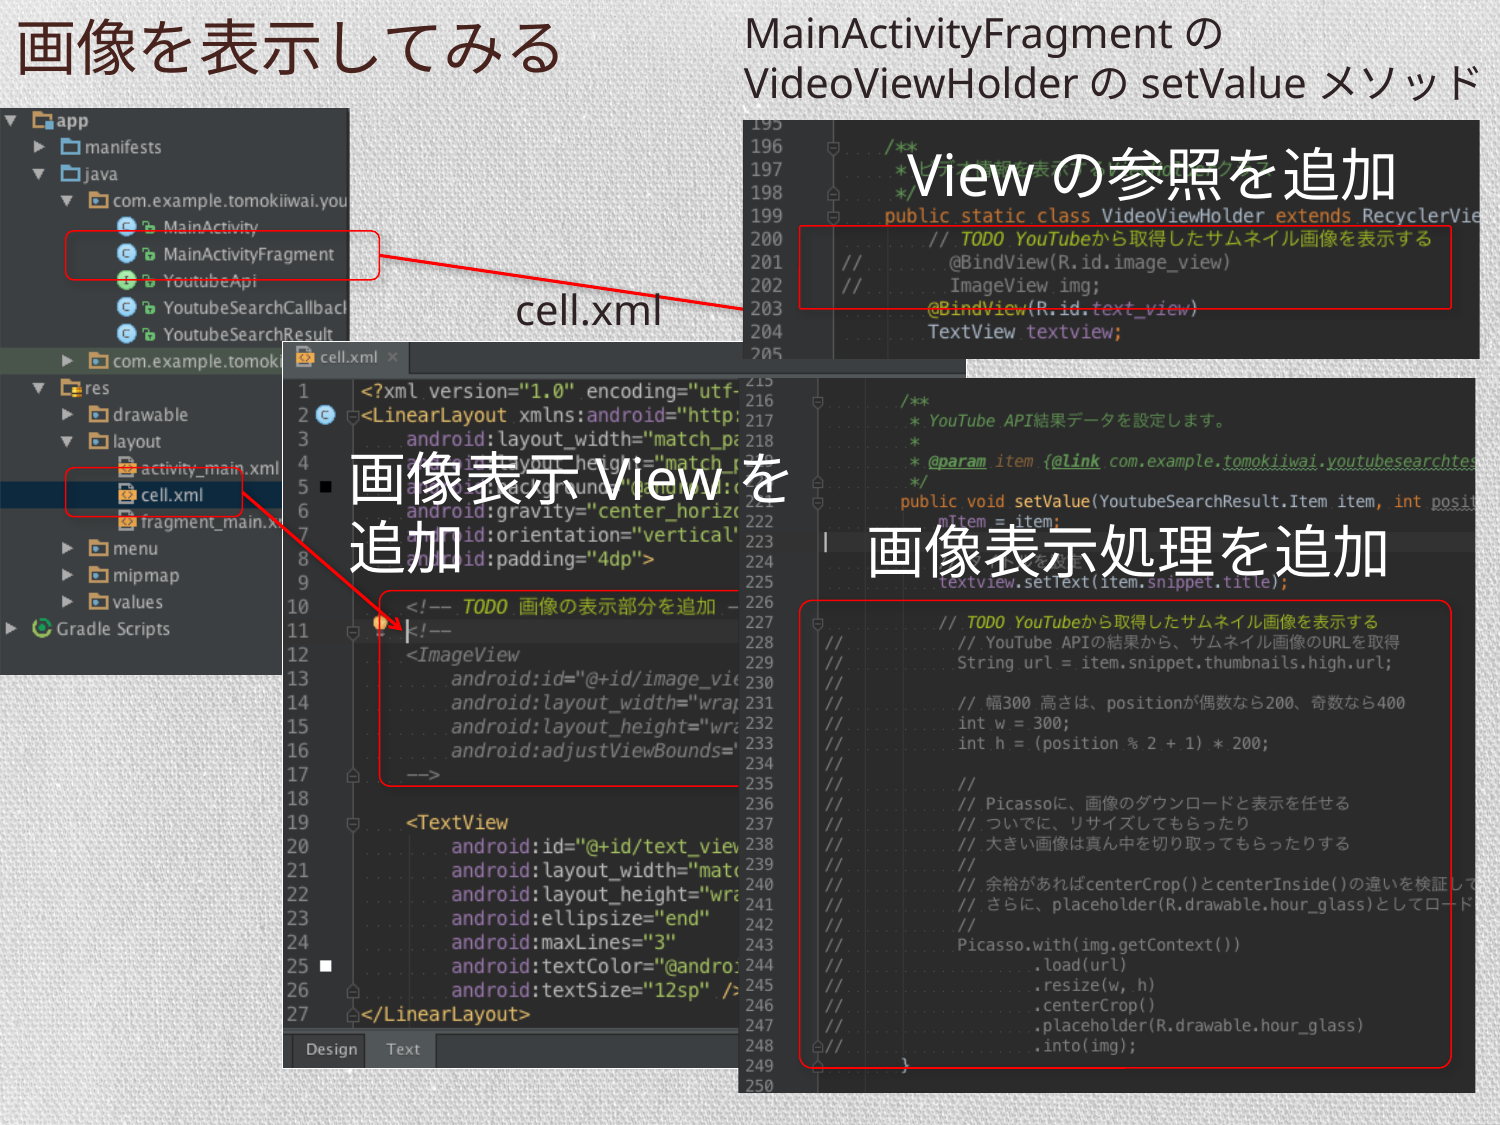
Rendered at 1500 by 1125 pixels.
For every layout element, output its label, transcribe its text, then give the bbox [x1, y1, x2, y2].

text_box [379, 255, 741, 332]
title 画像を表示してみる [0, 1, 729, 91]
picture [0, 108, 1480, 1093]
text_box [242, 492, 403, 631]
text_box [361, 230, 381, 281]
text_box MainActivityFragmentのVideoViewHolderのsetValueメソッド [729, 0, 1500, 115]
